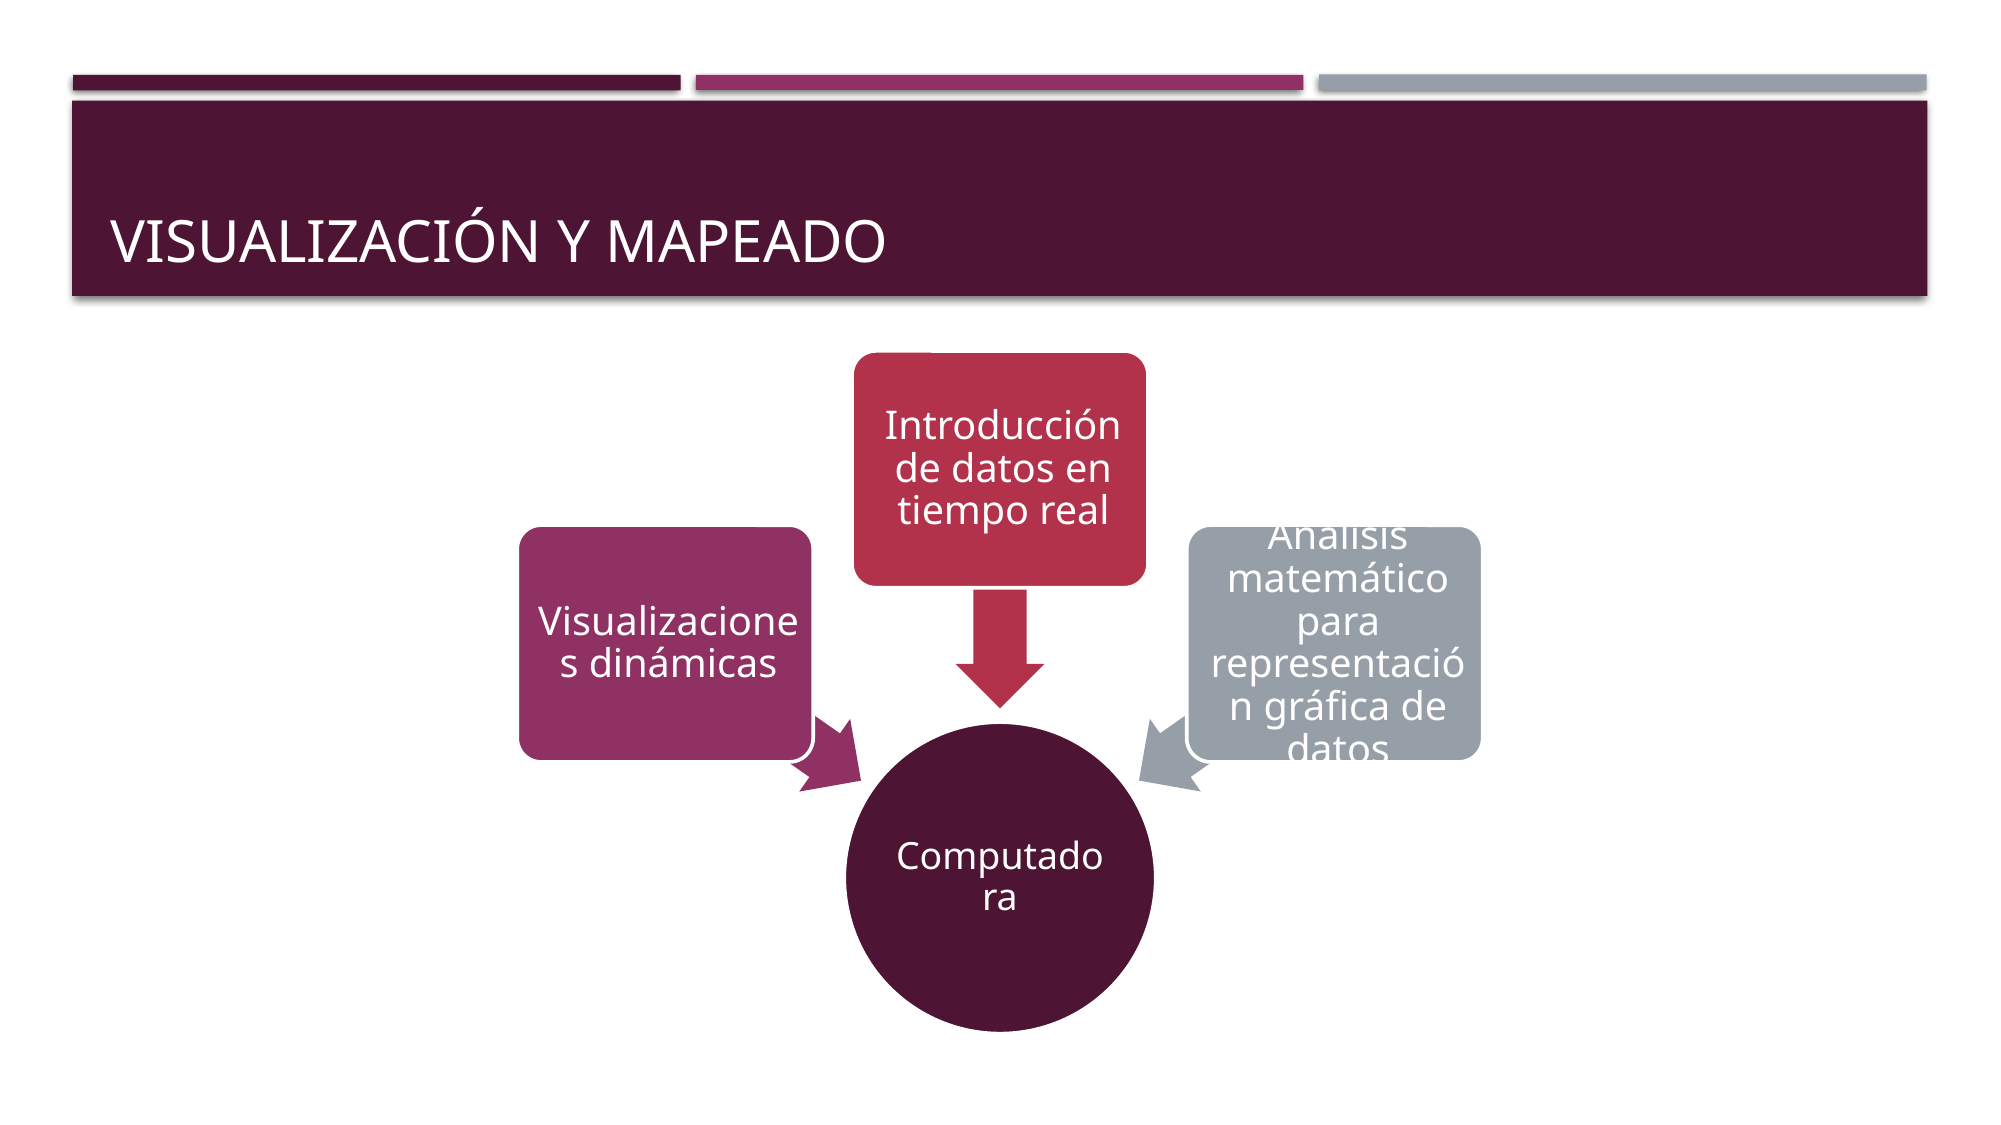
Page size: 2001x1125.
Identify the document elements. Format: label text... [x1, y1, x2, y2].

title Visualización y Mapeado [95, 115, 1905, 282]
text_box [94, 350, 1906, 1035]
